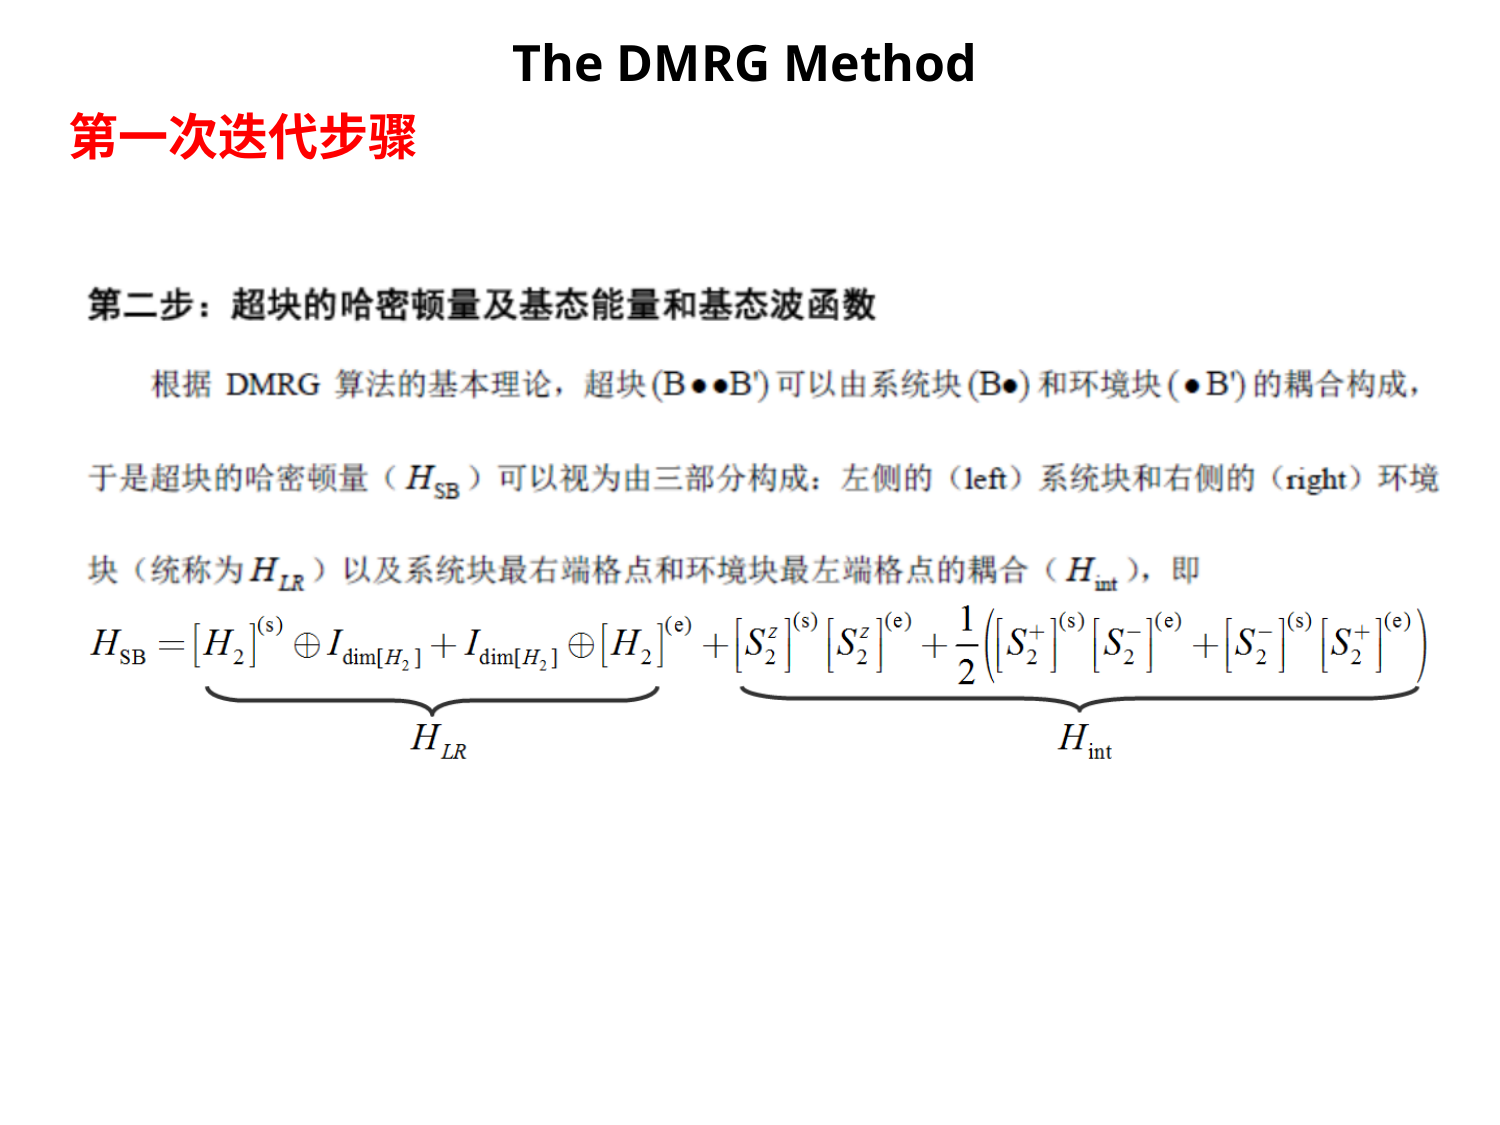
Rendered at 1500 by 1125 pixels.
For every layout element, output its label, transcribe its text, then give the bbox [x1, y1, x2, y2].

text_box 第一次迭代步骤 [37, 97, 450, 173]
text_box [74, 274, 1459, 763]
text_box The DMRG Method [206, 24, 1271, 100]
